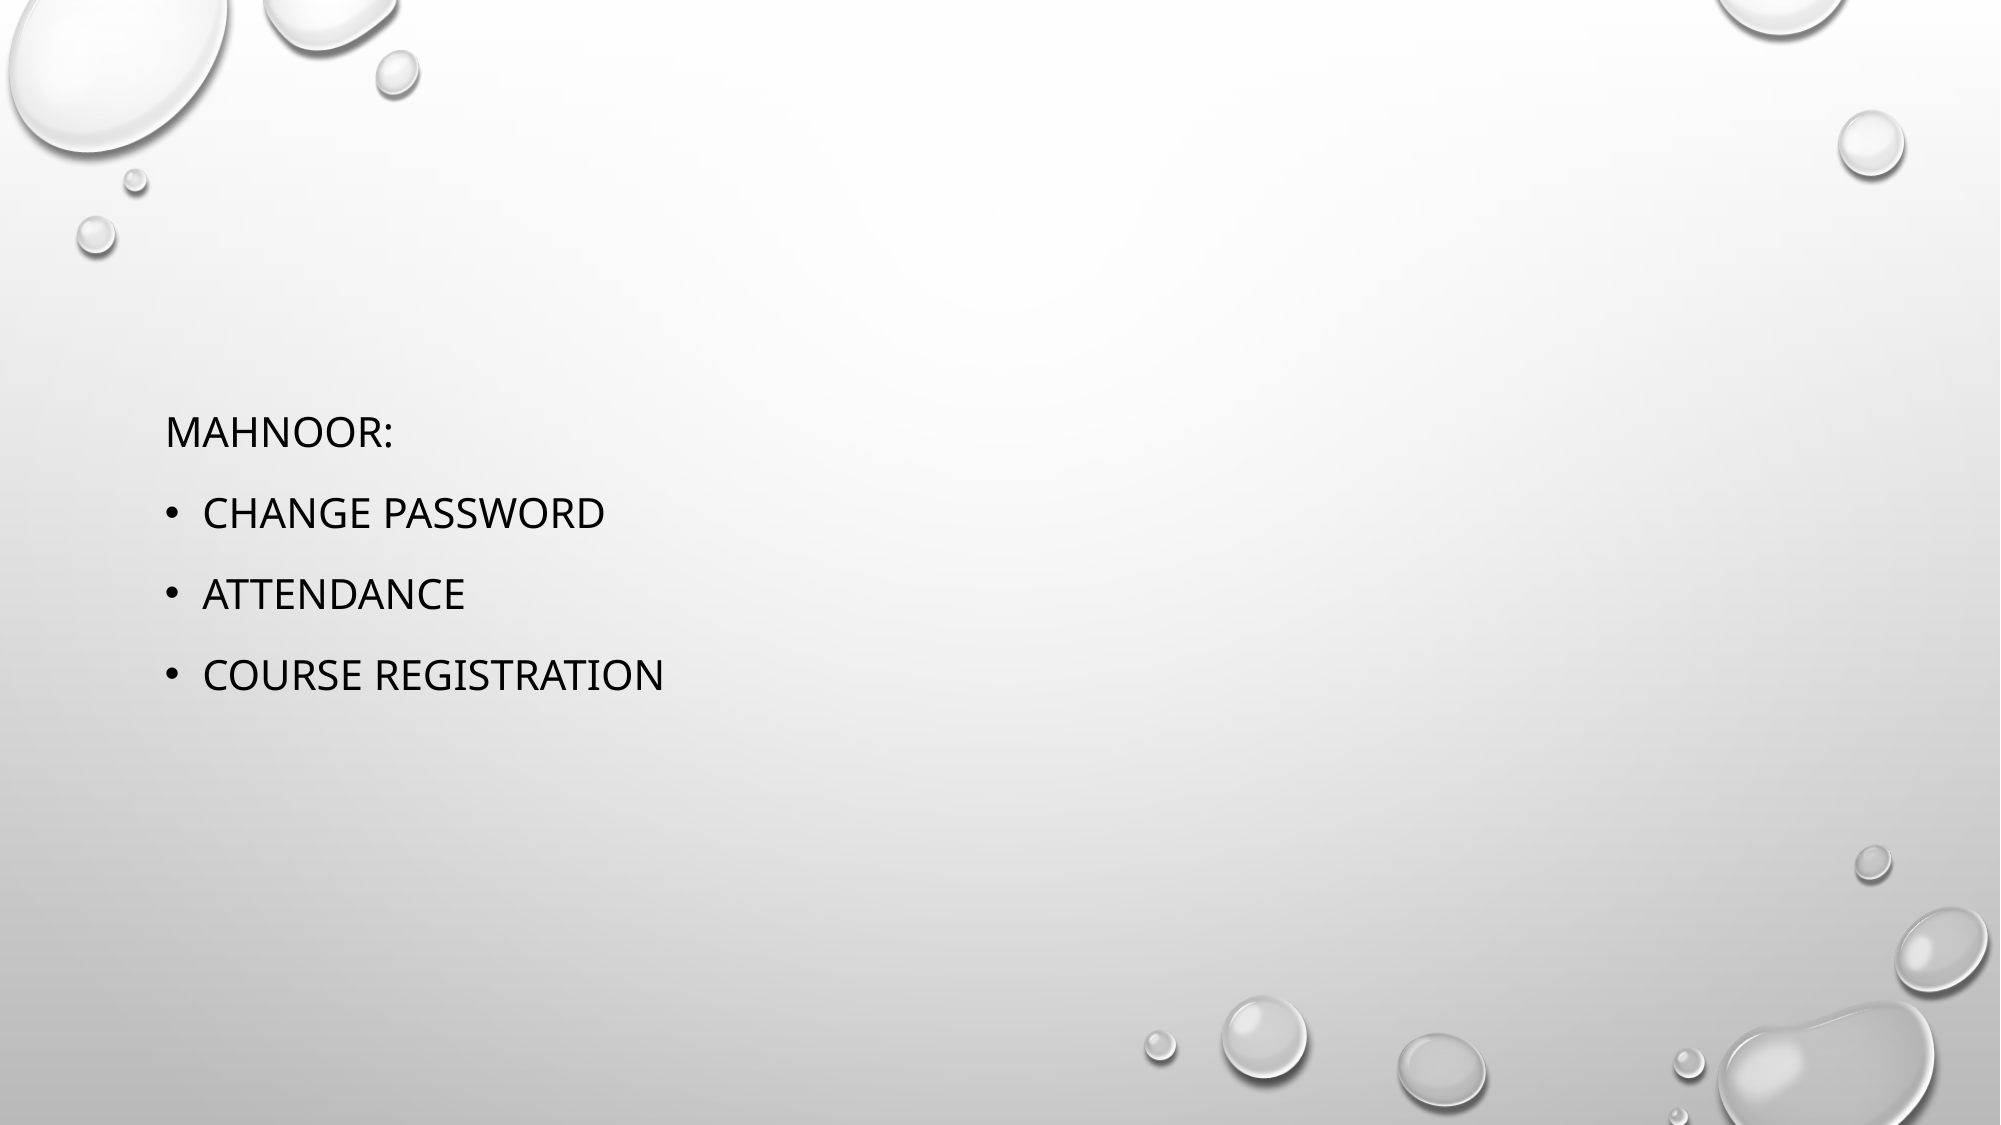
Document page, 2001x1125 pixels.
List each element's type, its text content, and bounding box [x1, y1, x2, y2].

list Mahnoor: Change password Attendance Course registration [149, 388, 1850, 950]
picture [0, 0, 2000, 1125]
